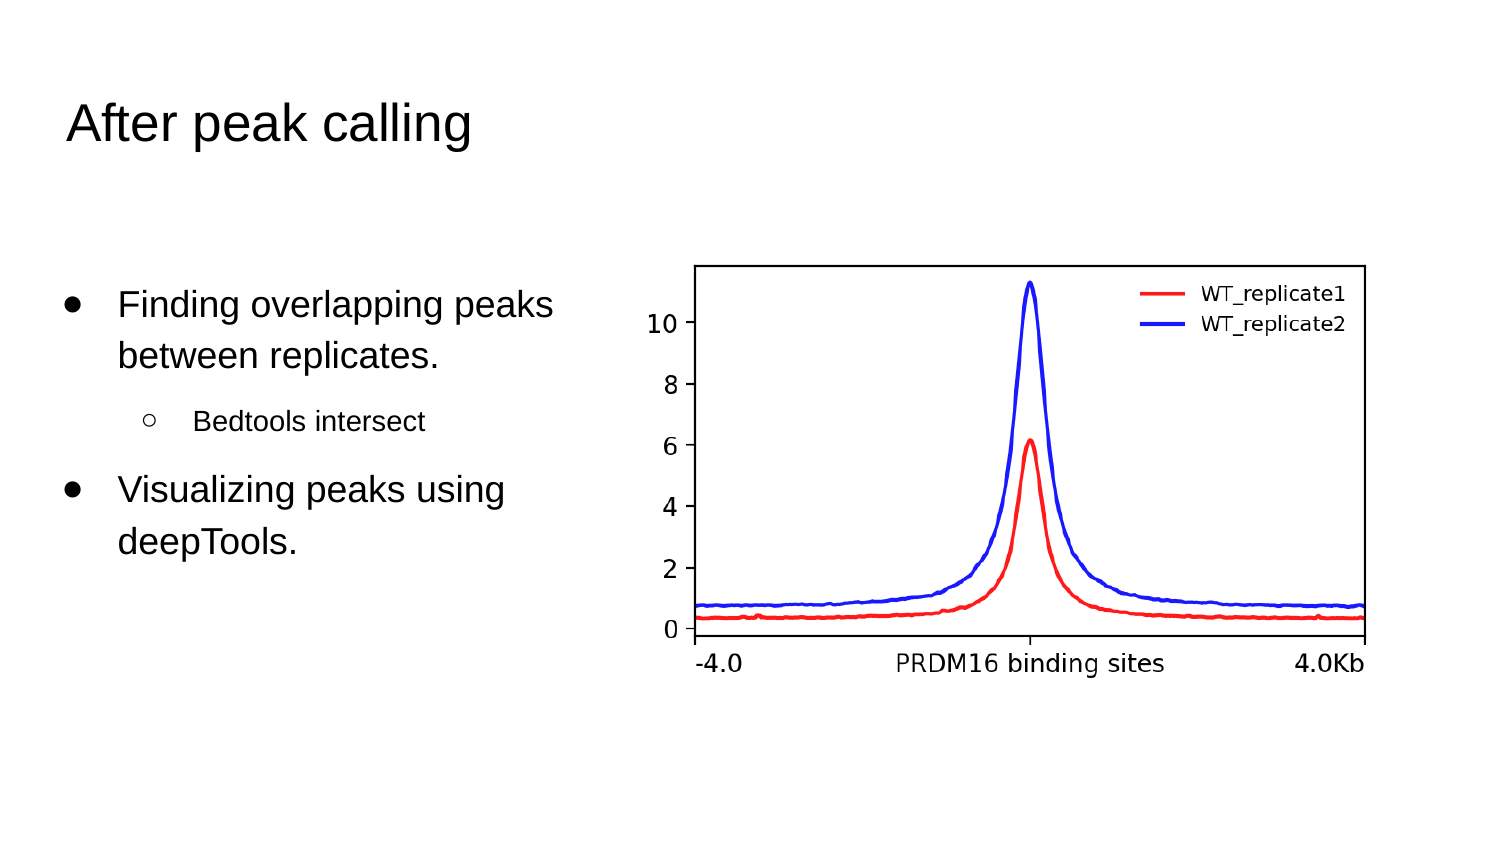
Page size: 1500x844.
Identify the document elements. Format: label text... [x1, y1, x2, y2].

title After peak calling [51, 72, 1449, 167]
picture [619, 212, 1391, 704]
list Finding overlapping peaks between replicates. Bedtools intersect Visualizing peaks using deepTools. [27, 191, 656, 753]
